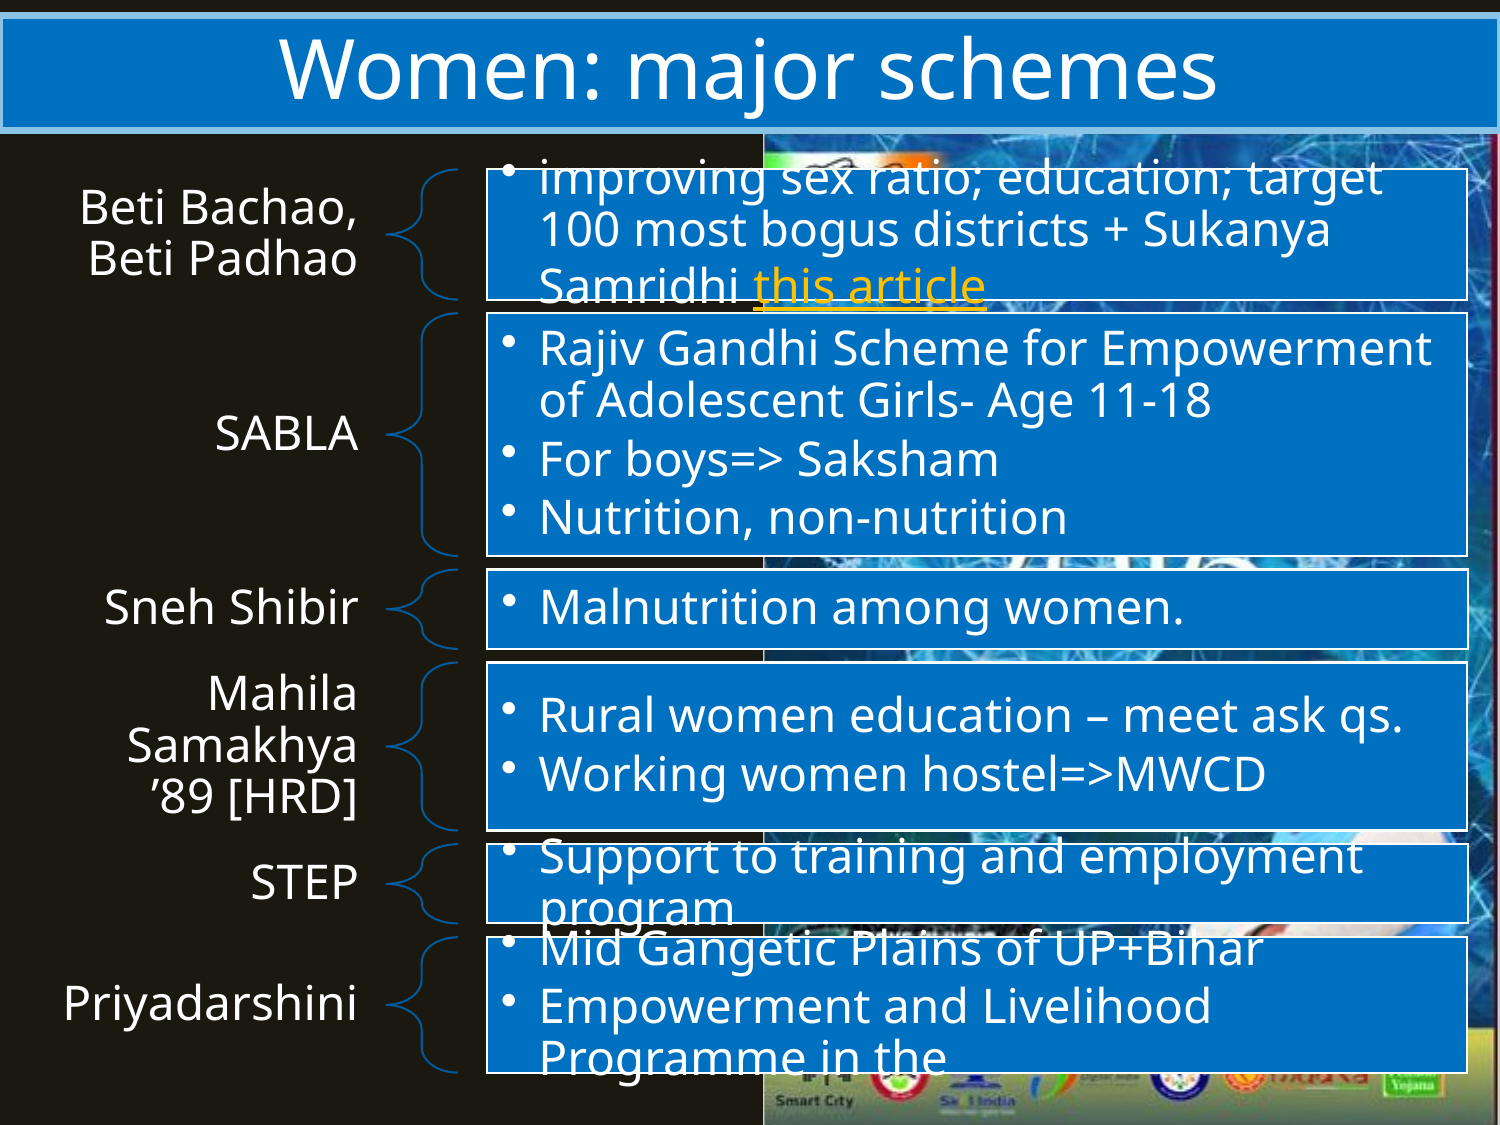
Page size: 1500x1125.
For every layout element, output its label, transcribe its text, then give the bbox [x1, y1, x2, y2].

title Women: major schemes [0, 12, 1500, 134]
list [25, 149, 1469, 1092]
picture [763, 130, 1500, 1125]
